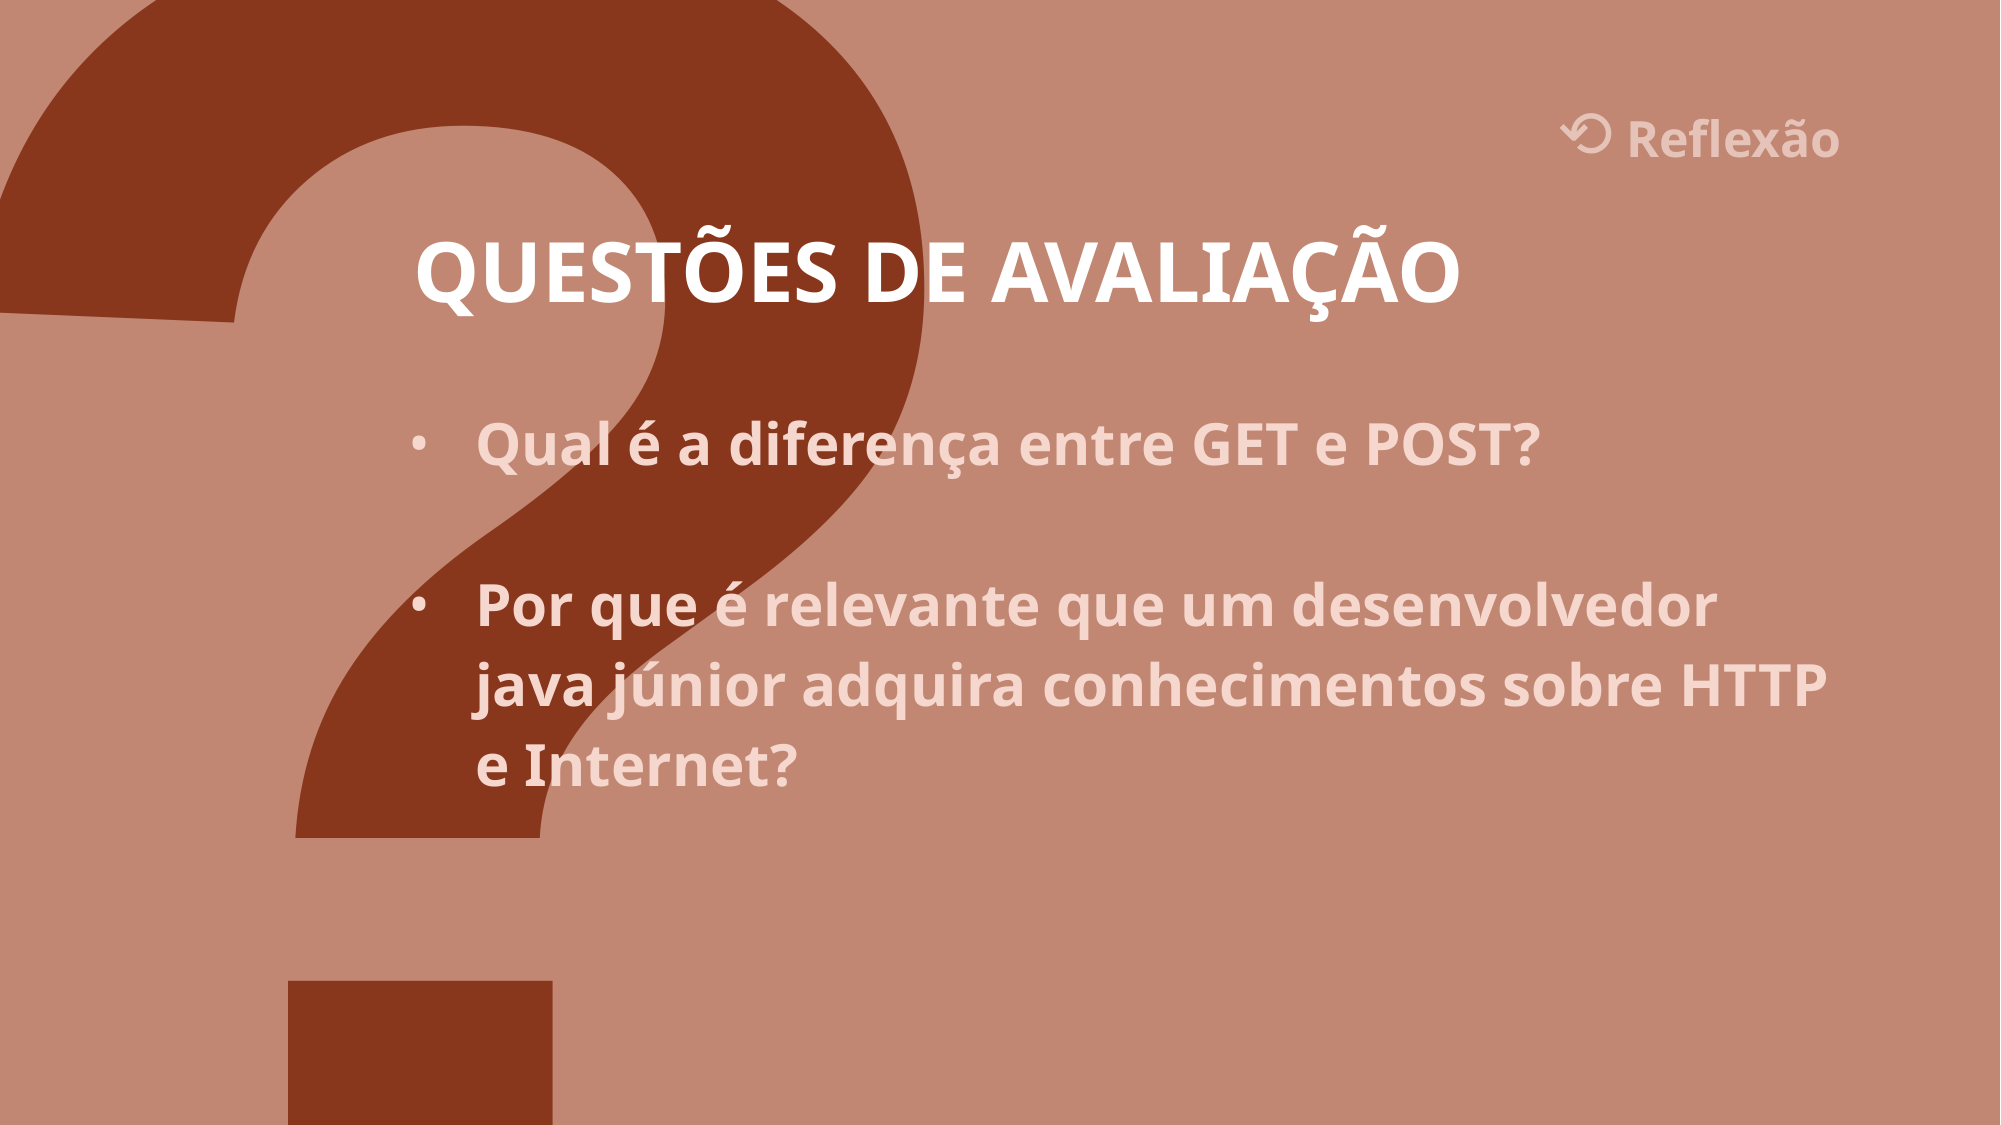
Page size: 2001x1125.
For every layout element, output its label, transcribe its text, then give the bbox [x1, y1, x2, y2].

text_box ? [0, 0, 60, 1125]
text_box ⟲ Reflexão [1277, 82, 1858, 178]
text_box [60, 0, 2000, 1125]
text_box Qual é a diferença entre GET e POST? Por que é relevante que um desenvolvedor java júnior adquira conhecimentos sobre HTTP e Internet? [385, 388, 1858, 876]
text_box QUESTÕES DE AVALIAÇÃO [398, 212, 1676, 329]
